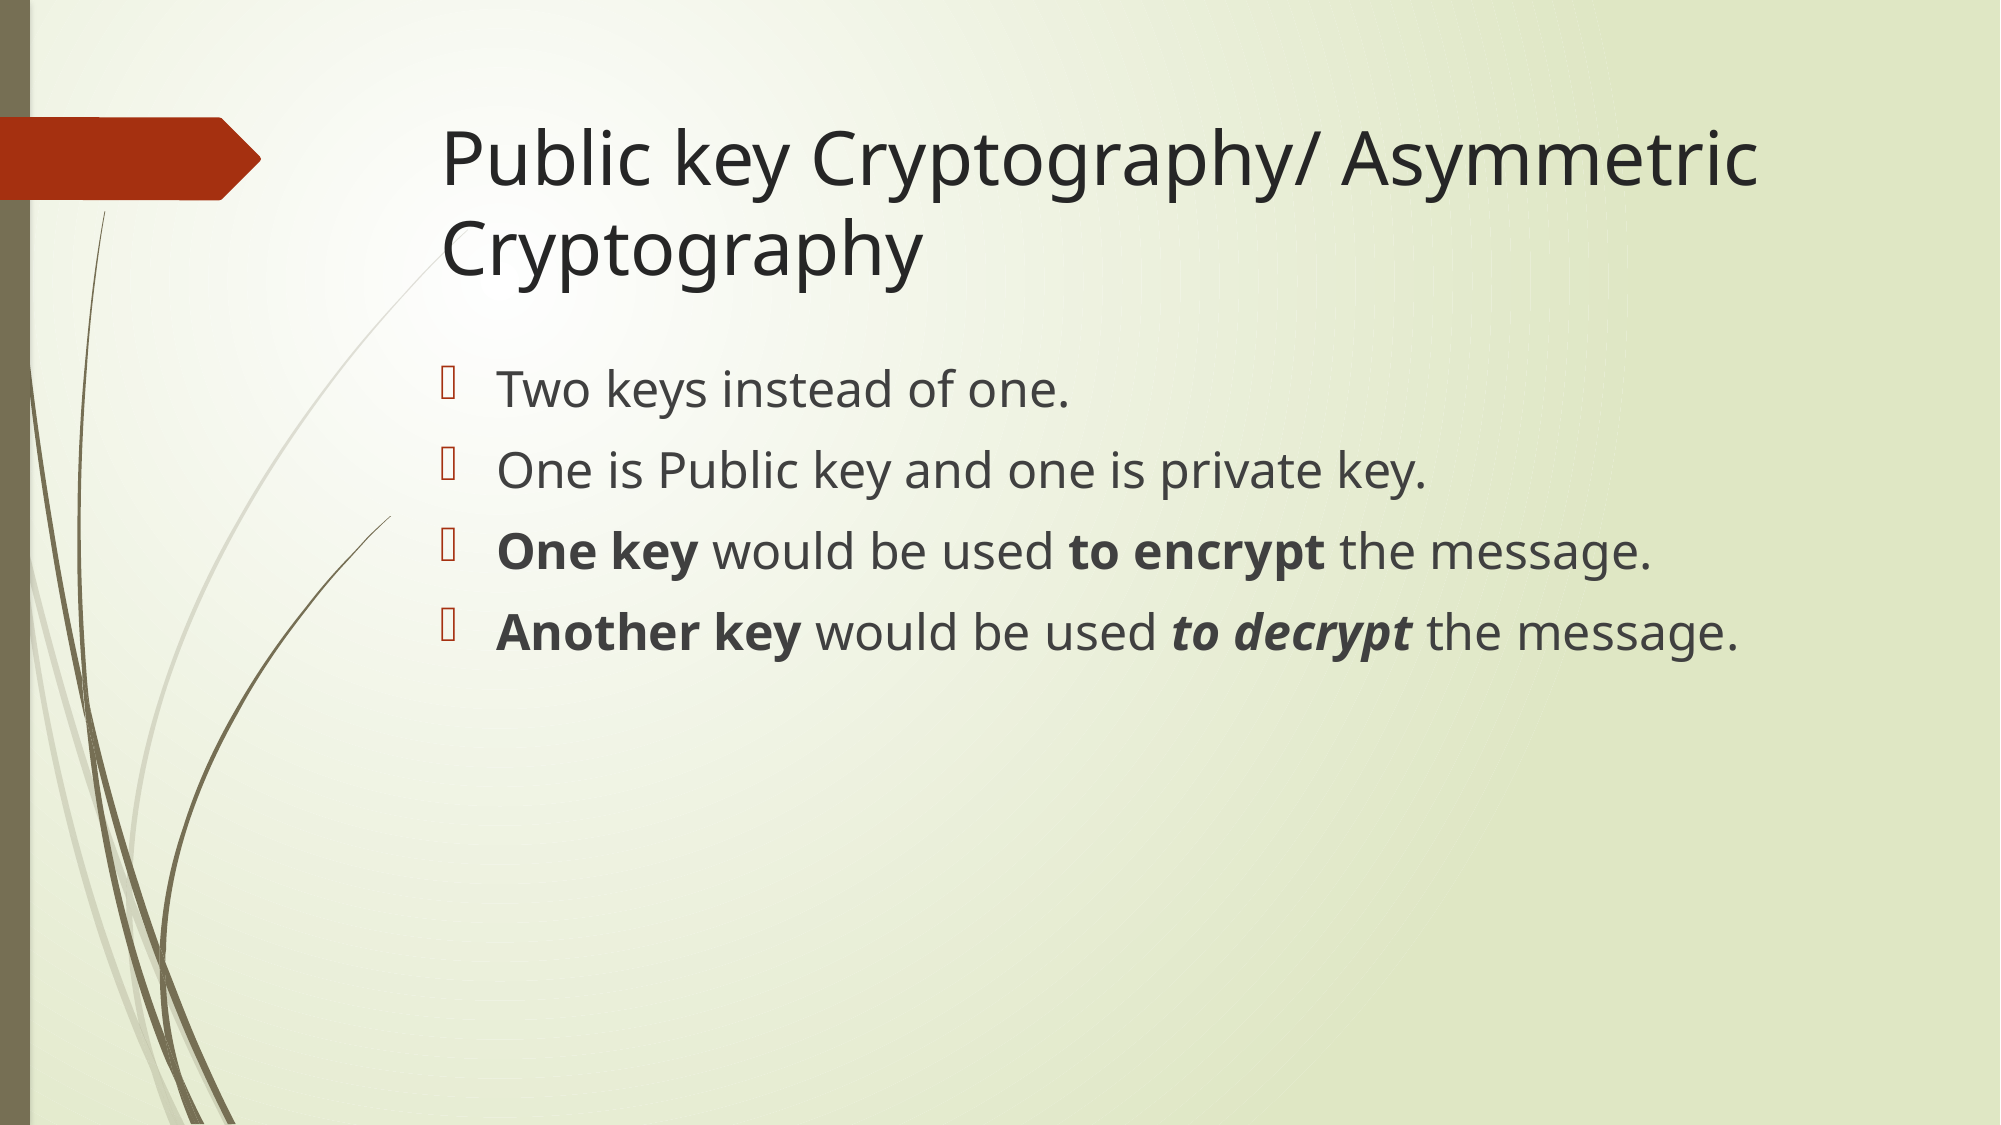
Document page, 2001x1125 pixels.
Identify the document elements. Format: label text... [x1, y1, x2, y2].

title Public key Cryptography/ Asymmetric Cryptography [425, 102, 1888, 313]
list Two keys instead of one. One is Public key and one is private key. One key would be used to encrypt the message. Another key would be used to decrypt the message. [424, 350, 1888, 970]
